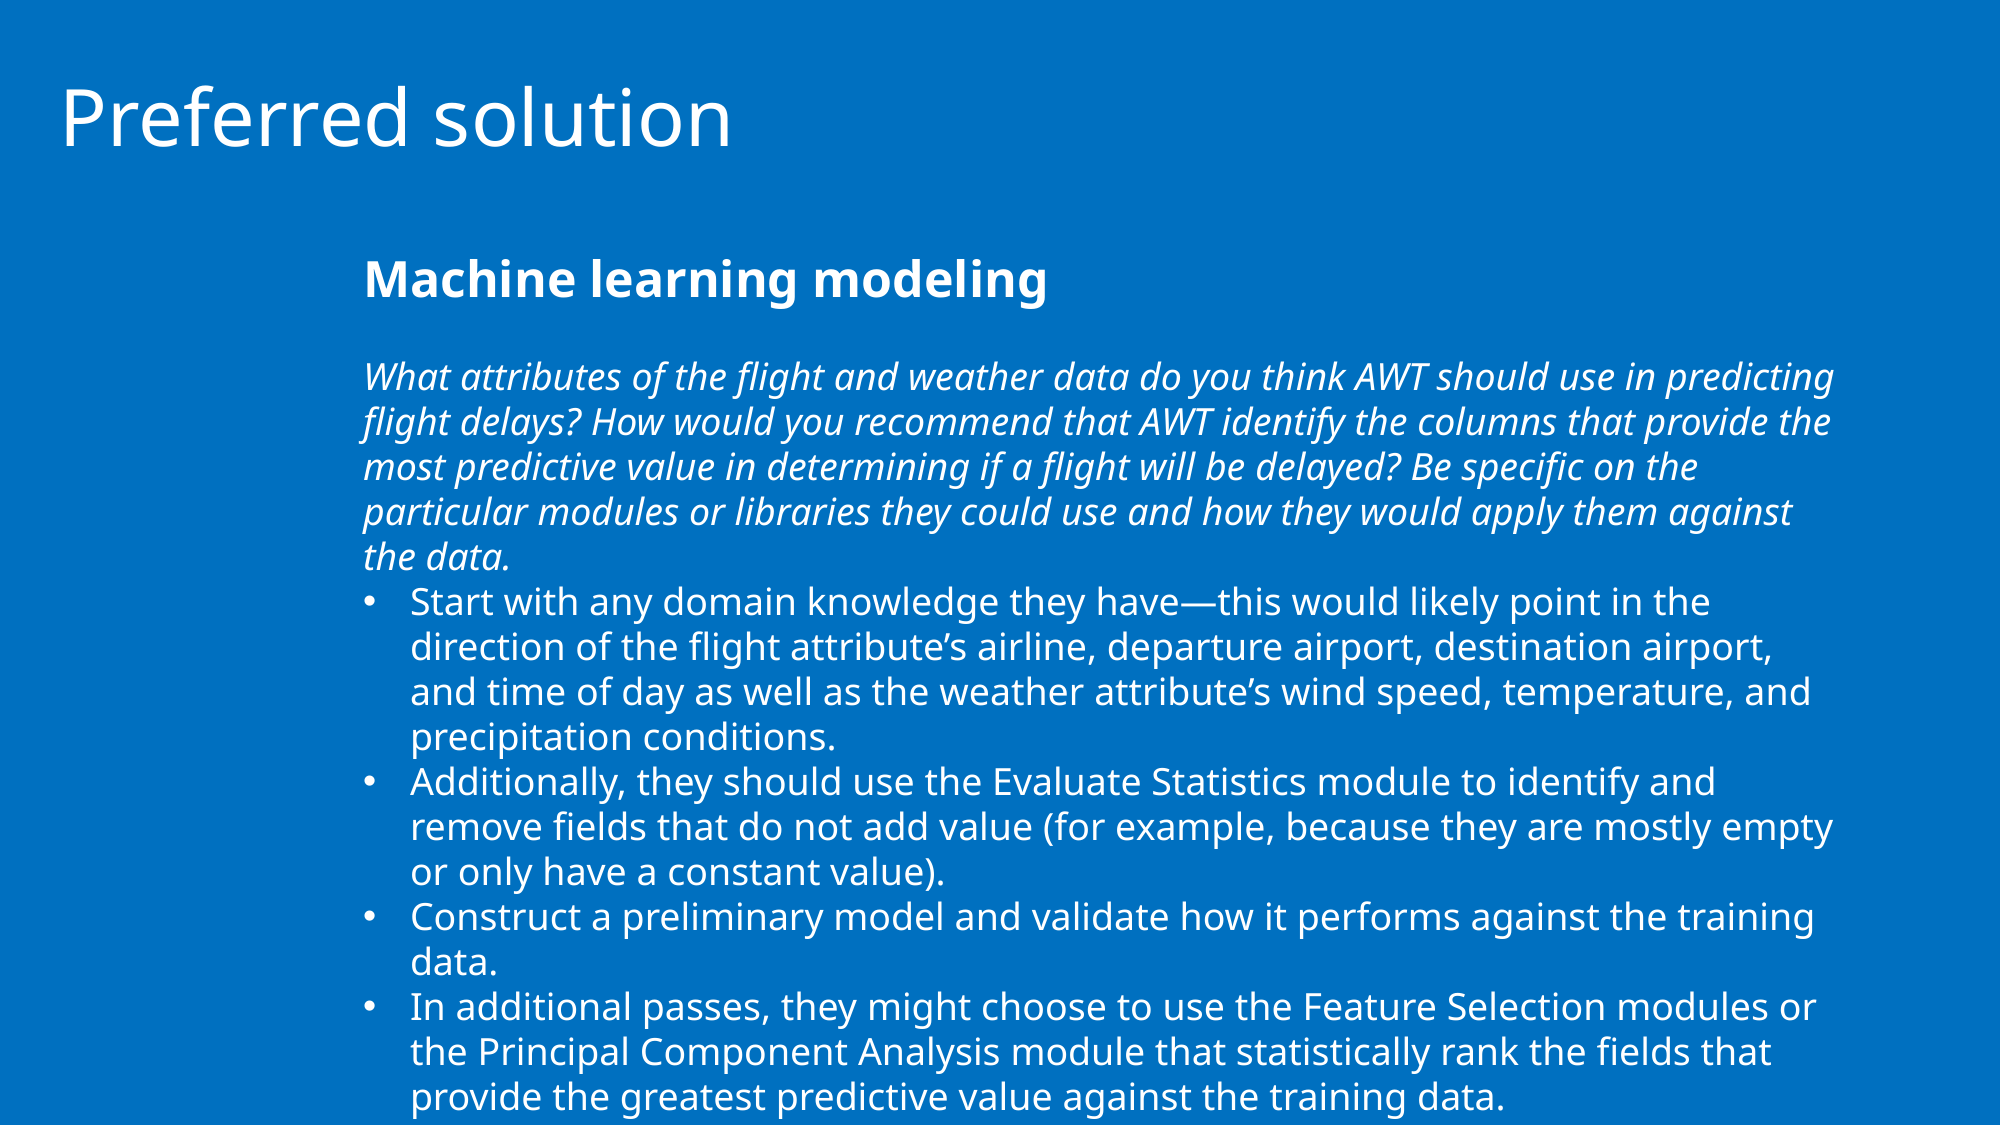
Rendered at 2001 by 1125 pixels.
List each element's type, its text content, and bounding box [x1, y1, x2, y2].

text_box Machine learning modeling What attributes of the flight and weather data do you think AWT should use in predicting flight delays? How would you recommend that AWT identify the columns that provide the most predictive value in determining if a flight will be delayed? Be specific on the particular modules or libraries they could use and how they would apply them against the data. Start with any domain knowledge they have—this would likely point in the direction of the flight attribute’s airline, departure airport, destination airport, and time of day as well as the weather attribute’s wind speed, temperature, and precipitation conditions. Additionally, they should use the Evaluate Statistics module to identify and remove fields that do not add value (for example, because they are mostly empty or only have a constant value). Construct a preliminary model and validate how it performs against the training data. In additional passes, they might choose to use the Feature Selection modules or the Principal Component Analysis module that statistically rank the fields that provide the greatest predictive value against the training data. [341, 230, 1863, 1125]
title Preferred solution [44, 47, 1930, 195]
